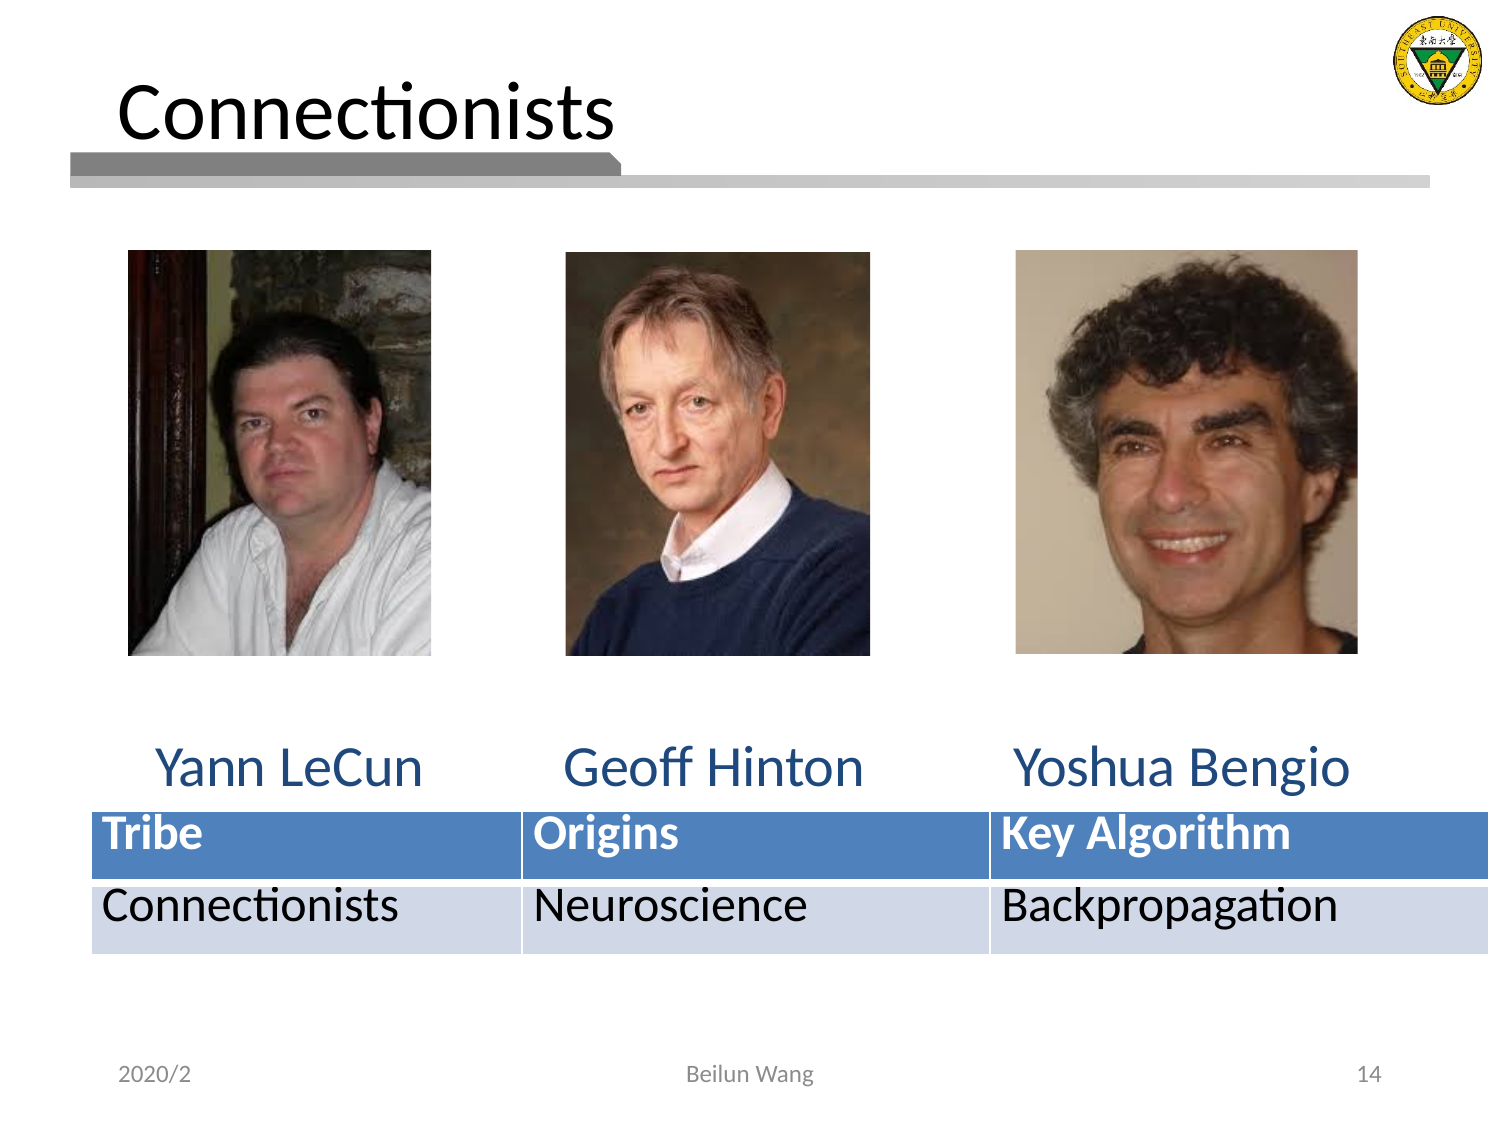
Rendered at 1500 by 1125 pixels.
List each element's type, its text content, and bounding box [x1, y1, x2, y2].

slide_number 14 [1059, 1042, 1397, 1103]
text_box [1015, 250, 1358, 654]
table_header Origins [523, 812, 989, 879]
text_box [128, 250, 432, 656]
table_cell Connectionists [92, 887, 521, 954]
table_cell Neuroscience [523, 887, 989, 954]
picture [1393, 16, 1482, 105]
text_box Yann LeCun [153, 726, 431, 799]
table_header Key Algorithm [991, 812, 1488, 879]
table_cell Backpropagation [991, 887, 1488, 954]
footer Beilun Wang [496, 1042, 1004, 1103]
text_box Yoshua Bengio [1011, 726, 1359, 799]
slide_number 2020/2 [103, 1042, 441, 1103]
text_box Geoff Hinton [561, 726, 871, 799]
text_box [565, 252, 871, 656]
title Connectionists [103, 59, 1361, 156]
table_header Tribe [92, 812, 521, 879]
